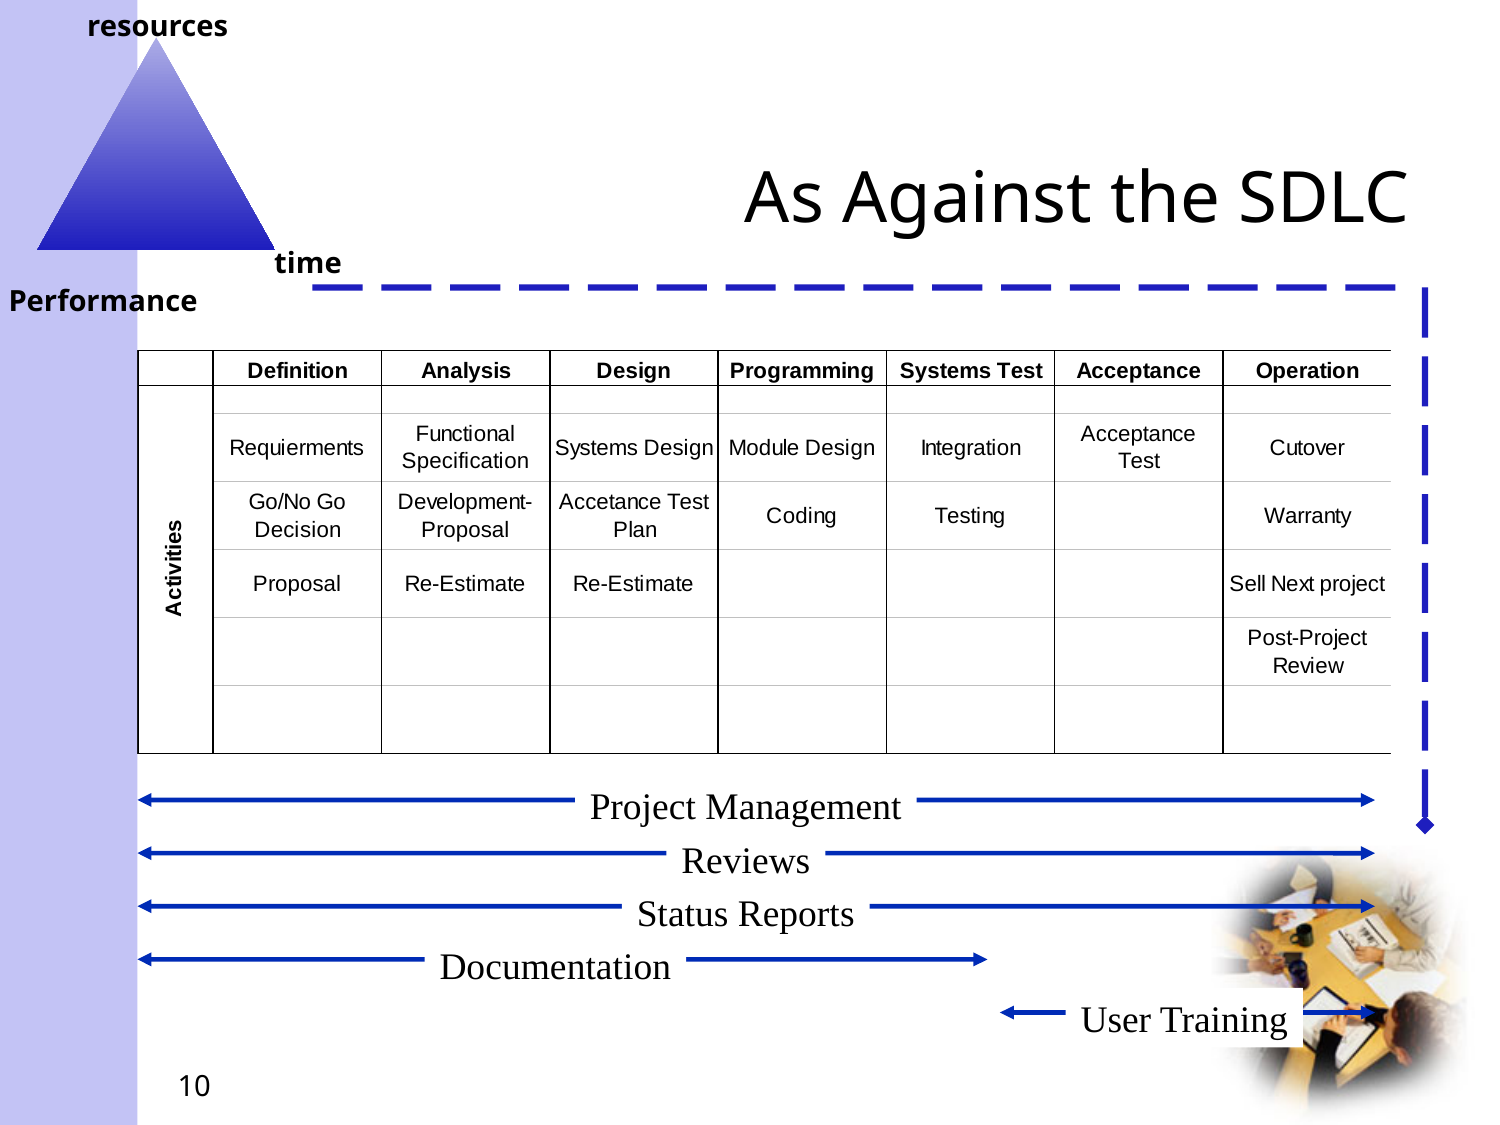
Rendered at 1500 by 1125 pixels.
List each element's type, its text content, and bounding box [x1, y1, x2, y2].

text_box [137, 900, 621, 913]
text_box User Training [1065, 987, 1303, 1048]
text_box [137, 846, 666, 860]
footer 10 [162, 1024, 1126, 1101]
text_box [999, 1006, 1065, 1019]
text_box Documentation [424, 934, 687, 995]
text_box [870, 900, 1375, 913]
text_box Reviews [666, 828, 826, 881]
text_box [137, 349, 1393, 755]
text_box [1303, 1006, 1375, 1019]
title As Against the SDLC [312, 99, 1426, 288]
picture [1187, 834, 1500, 1125]
text_box Status Reports [621, 881, 870, 942]
text_box [137, 793, 575, 807]
text_box Project Management [575, 775, 917, 835]
text_box [137, 953, 424, 966]
text_box [826, 846, 1375, 860]
text_box [687, 953, 988, 966]
text_box [917, 793, 1375, 807]
